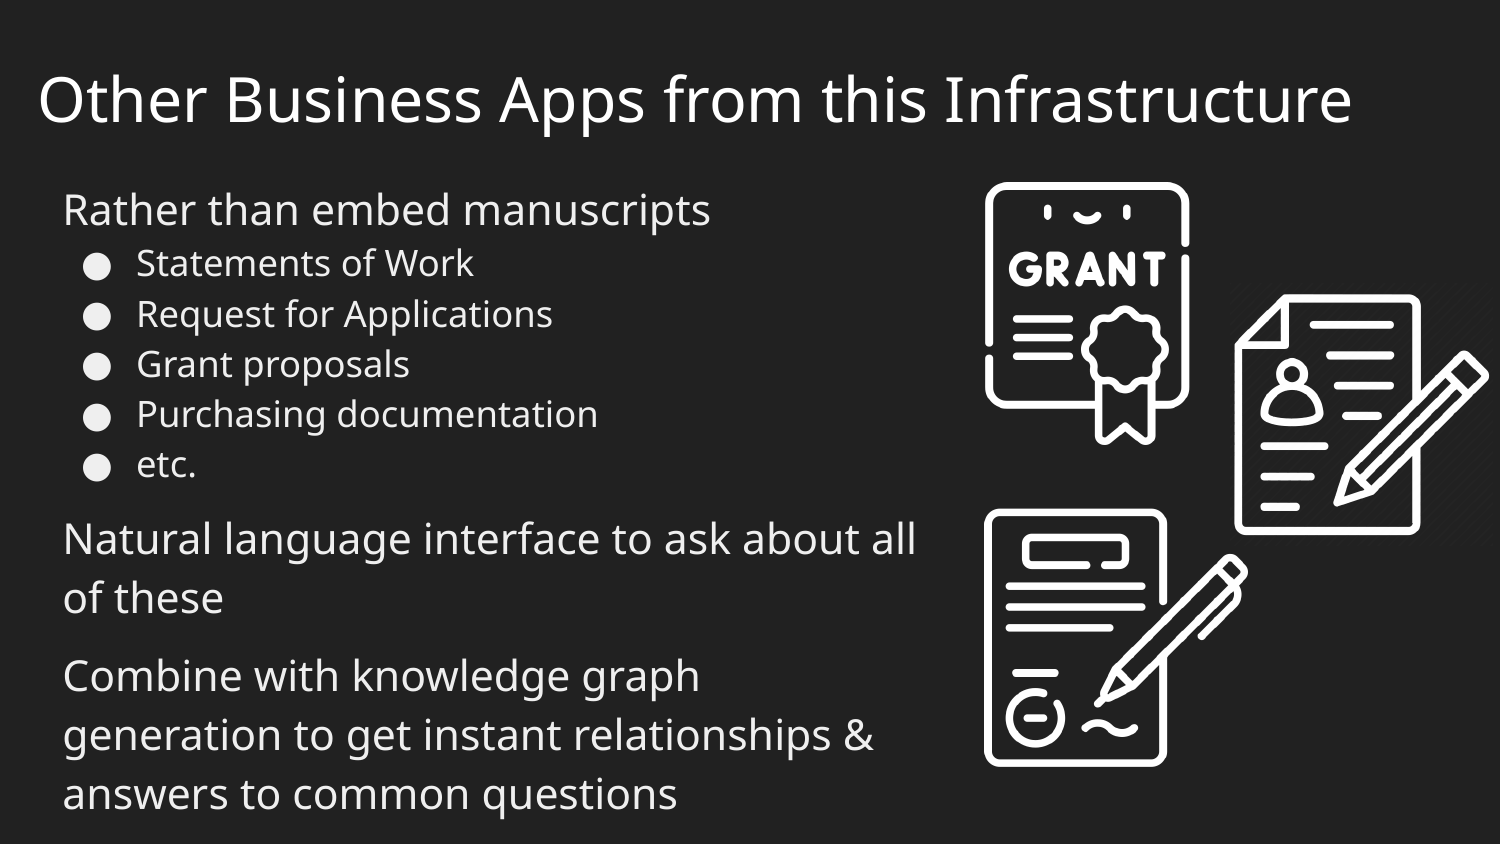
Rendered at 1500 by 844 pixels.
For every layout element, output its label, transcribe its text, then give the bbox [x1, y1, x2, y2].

picture [955, 182, 1219, 446]
title Other Business Apps from this Infrastructure [22, 37, 1485, 158]
picture [984, 282, 1493, 770]
list Rather than embed manuscripts Statements of Work Request for Applications Grant proposals Purchasing documentation etc. Natural language interface to ask about all of these Combine with knowledge graph generation to get instant relationships & answers to common questions [47, 165, 943, 838]
